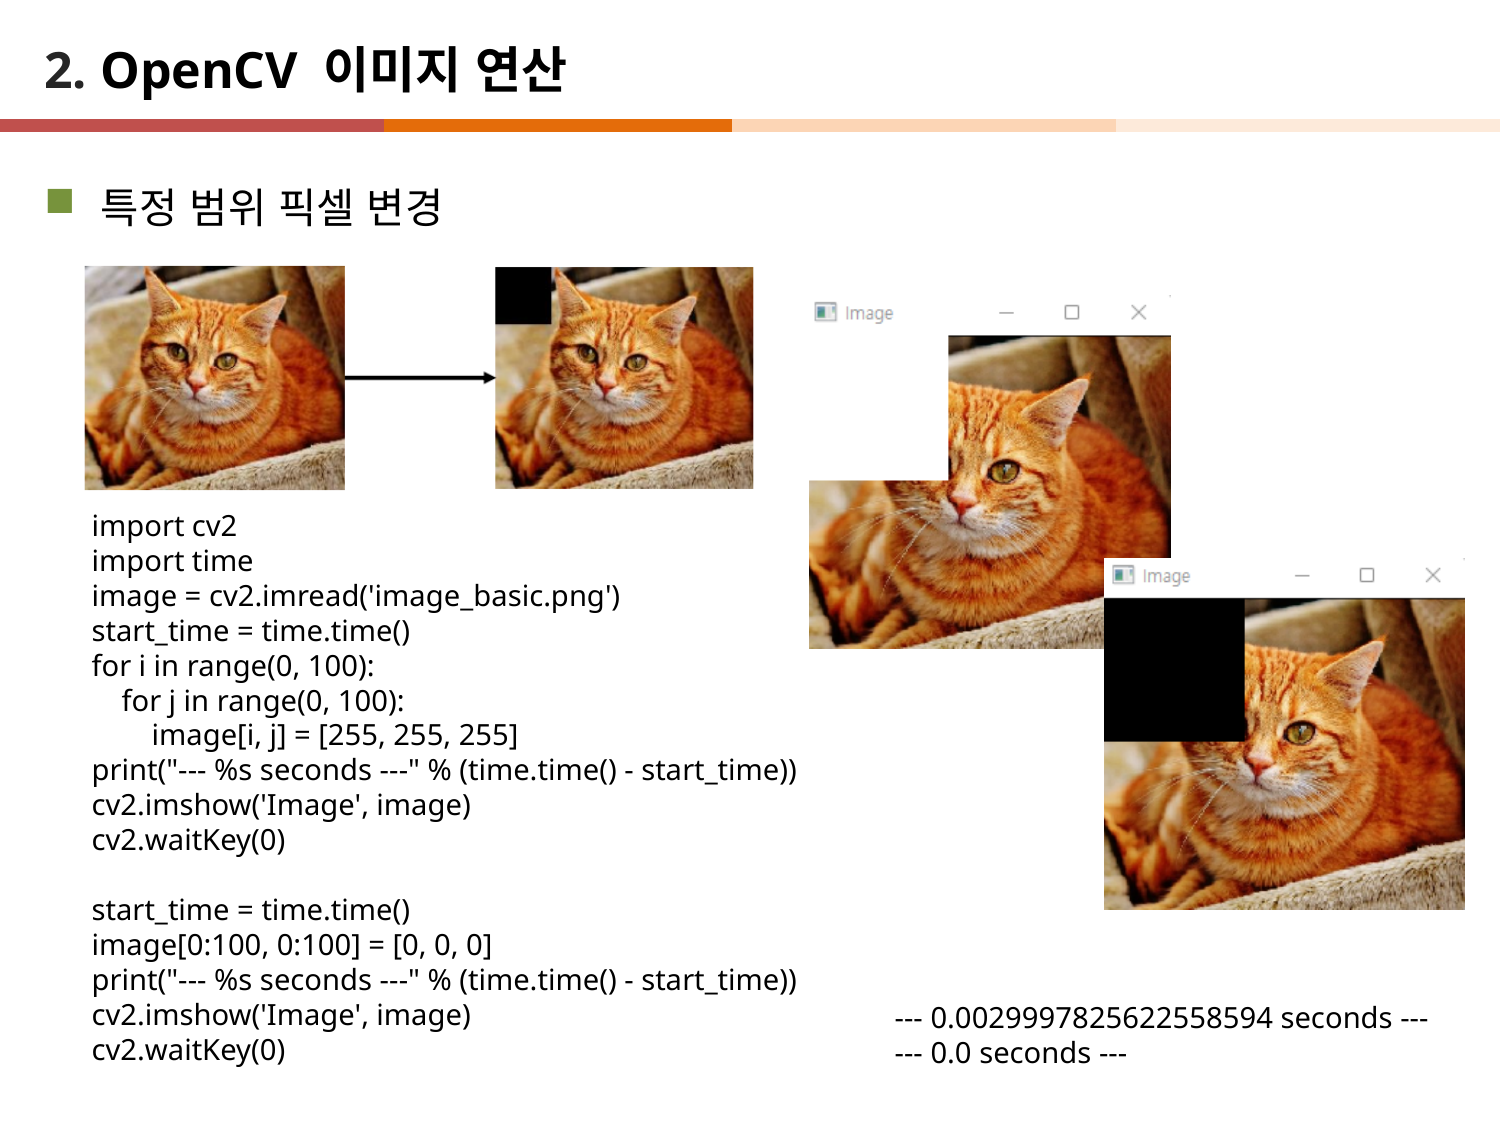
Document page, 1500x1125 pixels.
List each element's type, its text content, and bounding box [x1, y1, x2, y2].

list 특정 범위 픽셀 변경 [29, 148, 1471, 1083]
picture [76, 255, 761, 500]
picture [809, 295, 1466, 911]
title 2. OpenCV 이미지 연산 [29, 23, 1270, 114]
text_box import cv2 import time image = cv2.imread('image_basic.png') start_time = time.time() for i in range(0, 100): for j in range(0, 100): image[i, j] = [255, 255, 255] print("--- %s seconds ---" % (time.time() - start_time)) cv2.imshow('Image', image) cv2.waitKey(0) start_time = time.time() image[0:100, 0:100] = [0, 0, 0] print("--- %s seconds ---" % (time.time() - start_time)) cv2.imshow('Image', image) cv2.waitKey(0) [76, 499, 1171, 1074]
text_box --- 0.0029997825622558594 seconds --- --- 0.0 seconds --- [879, 991, 1476, 1077]
